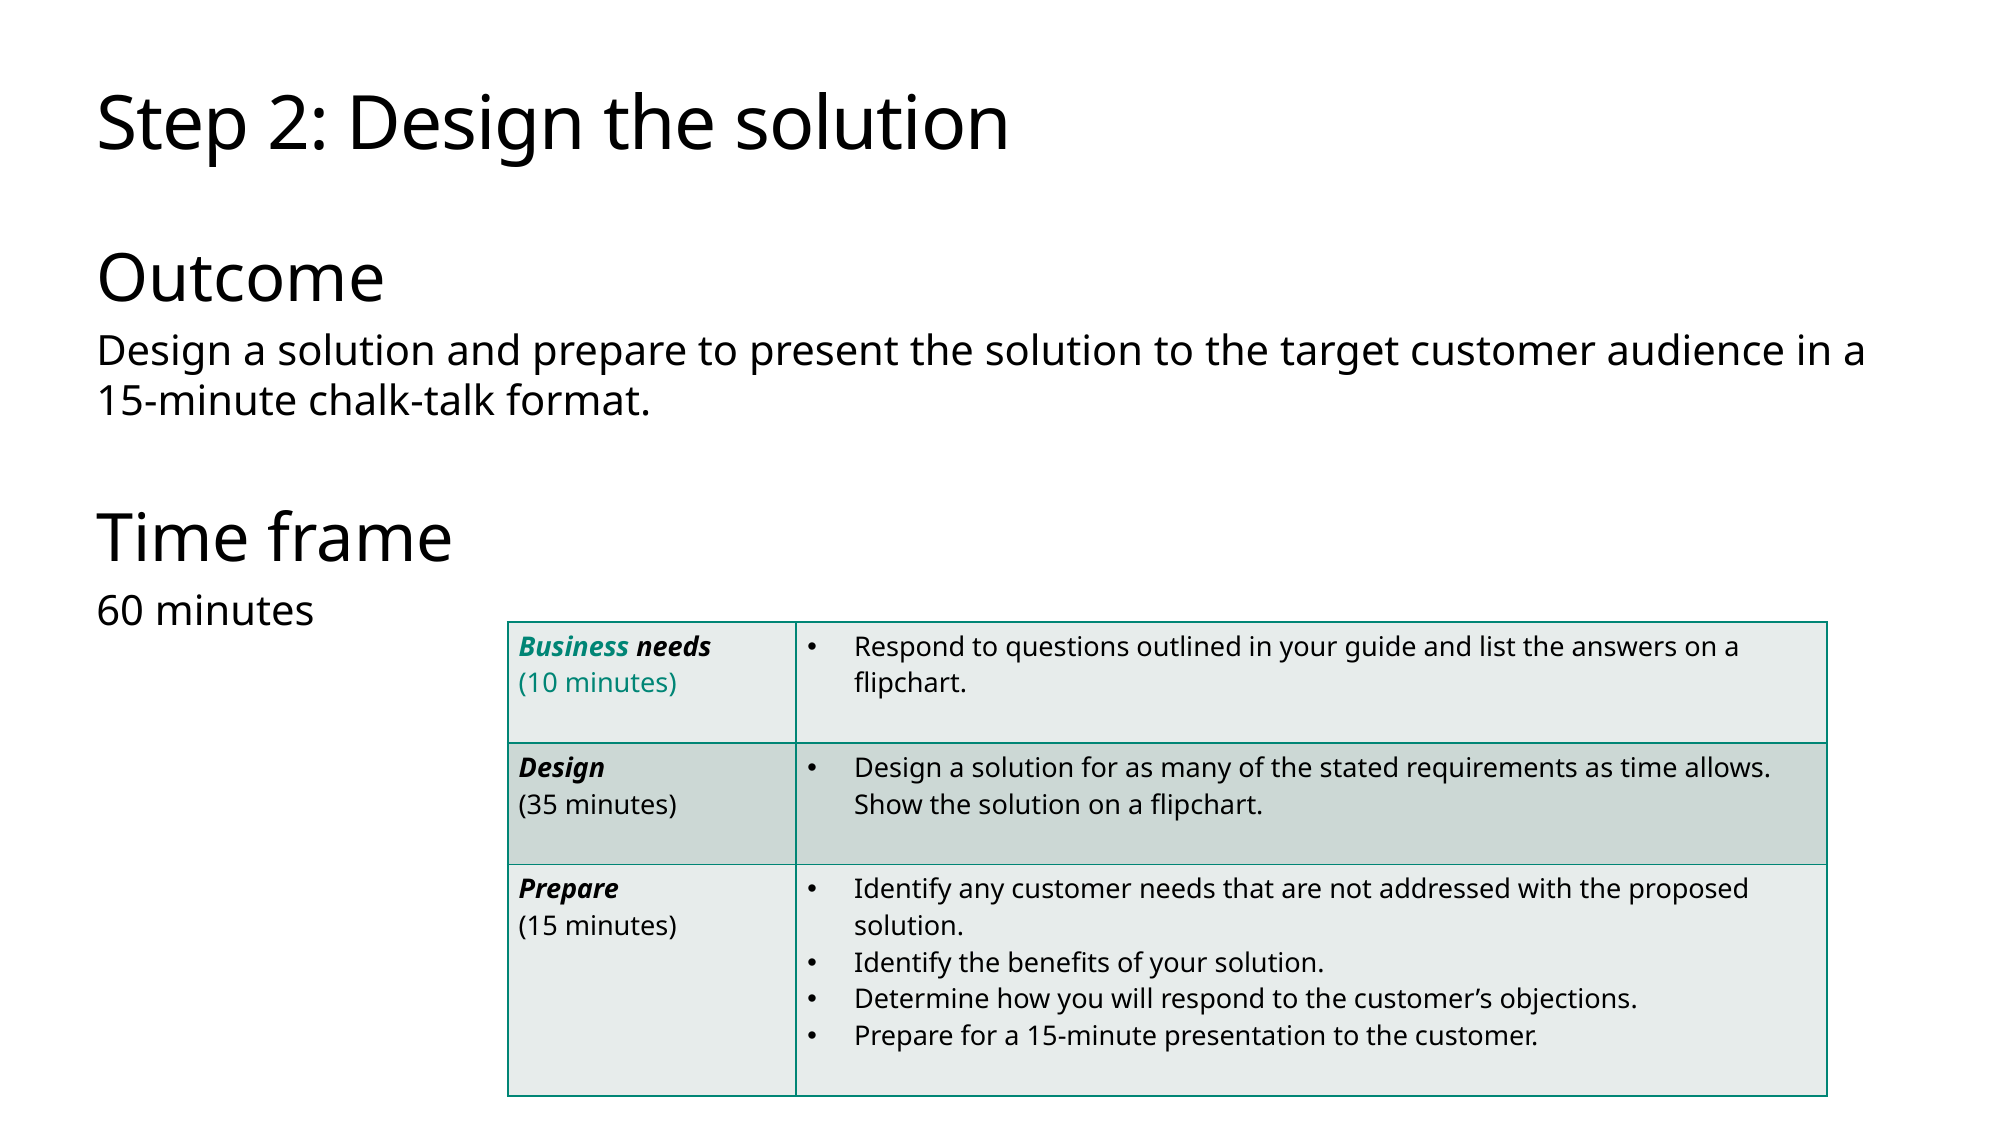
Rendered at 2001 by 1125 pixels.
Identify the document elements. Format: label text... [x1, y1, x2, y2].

table_cell Prepare (15 minutes) [509, 865, 795, 1095]
table_cell Design (35 minutes) [509, 744, 795, 864]
list Outcome Design a solution and prepare to present the solution to the target customer audience in a 15-minute chalk-talk format. Time frame 60 minutes [96, 235, 1904, 706]
table_header Business needs (10 minutes) [509, 623, 795, 742]
table_header Respond to questions outlined in your guide and list the answers on a flipchart. [797, 623, 1826, 742]
table_cell Design a solution for as many of the stated requirements as time allows. Show the solution on a flipchart. [797, 744, 1826, 864]
title Step 2: Design the solution [96, 75, 1904, 166]
table_cell Identify any customer needs that are not addressed with the proposed solution. Identify the benefits of your solution. Determine how you will respond to the customer’s objections. Prepare for a 15-minute presentation to the customer. [797, 865, 1826, 1095]
